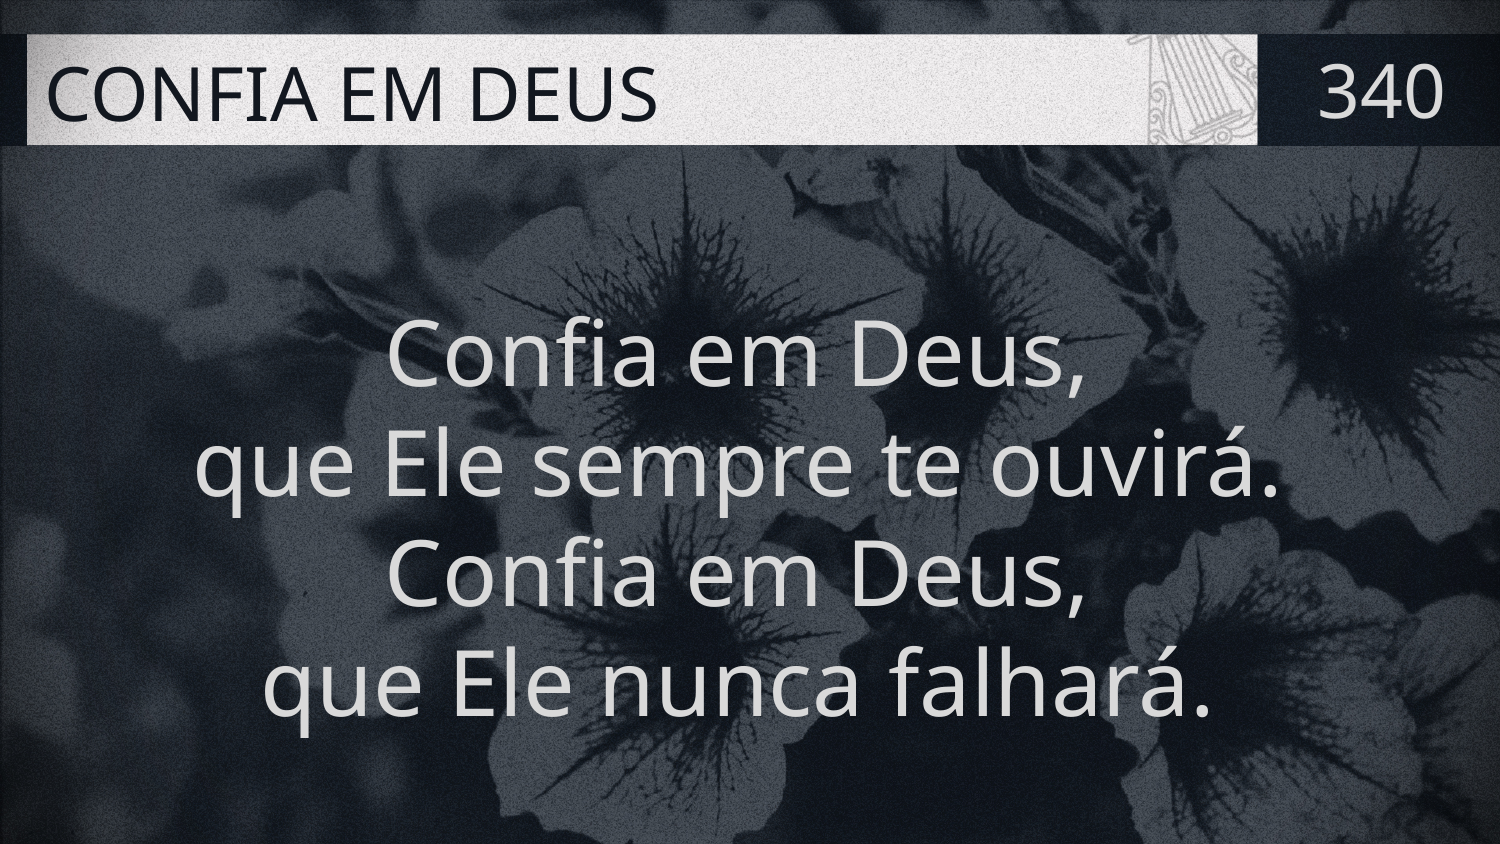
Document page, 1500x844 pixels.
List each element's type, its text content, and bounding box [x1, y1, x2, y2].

list 340 [1281, 36, 1483, 143]
title CONFIA EM DEUS [29, 33, 1258, 151]
list Confia em Deus, que Ele sempre te ouvirá. Confia em Deus, que Ele nunca falhará. [0, 185, 1500, 844]
picture [0, 0, 1500, 185]
